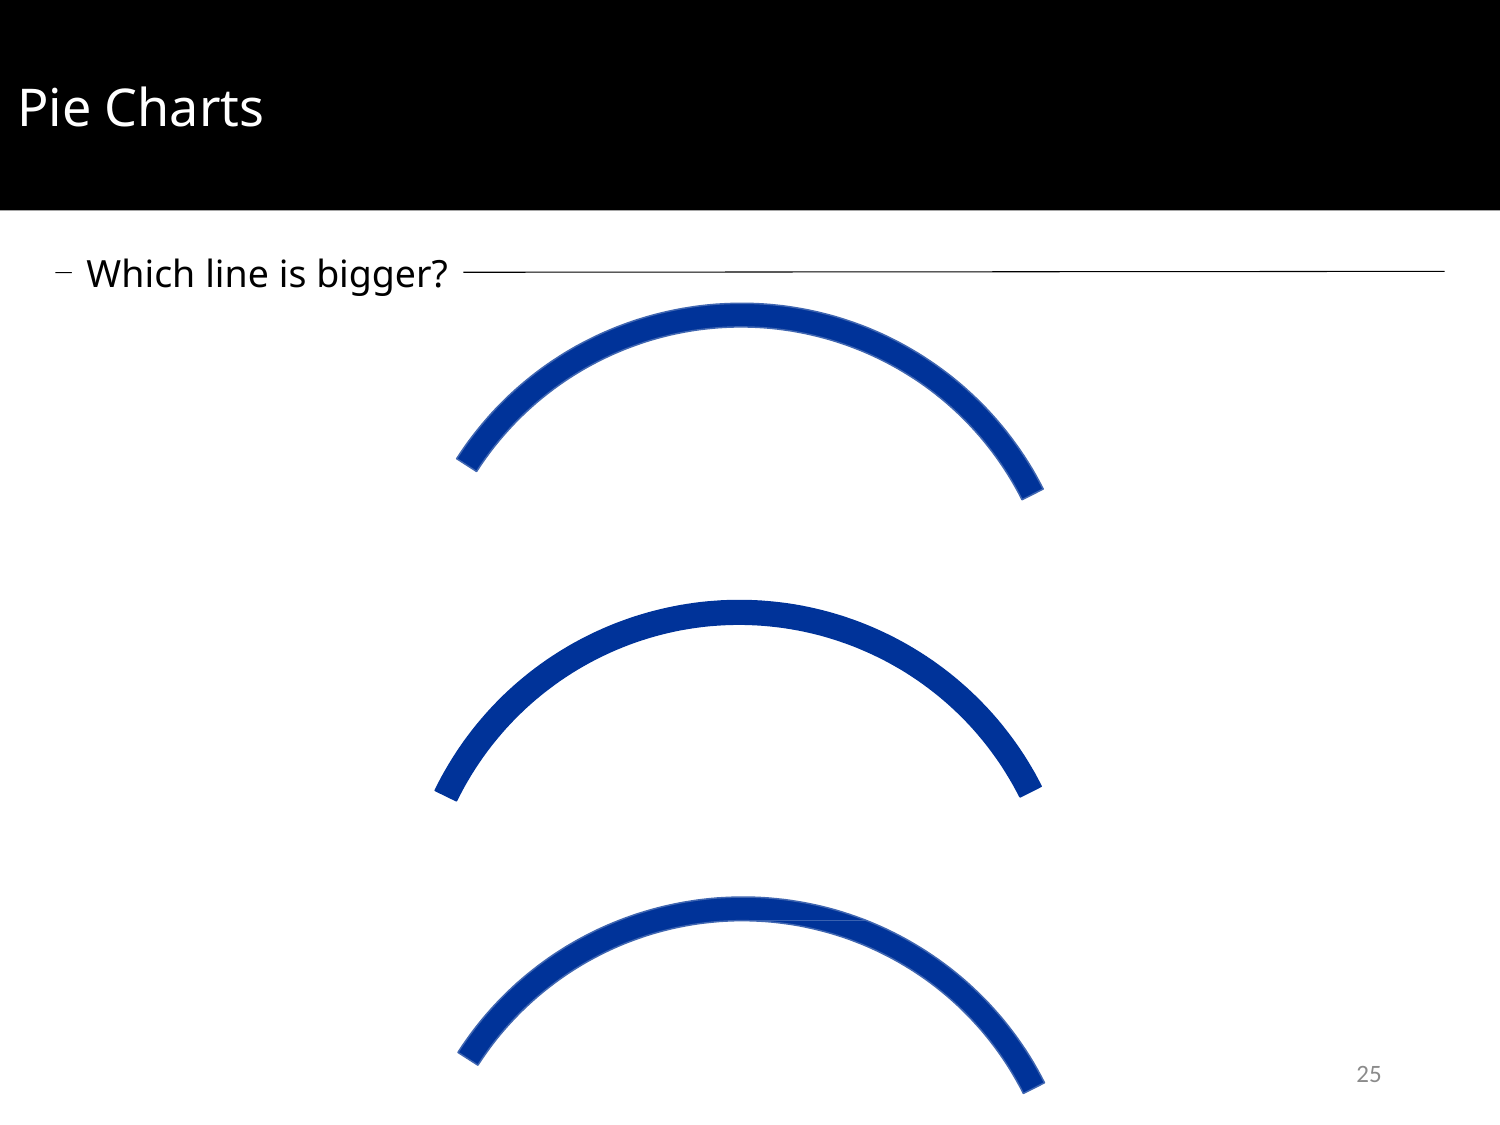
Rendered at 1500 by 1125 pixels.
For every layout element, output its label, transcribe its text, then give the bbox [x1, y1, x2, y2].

text_box [435, 600, 1042, 801]
text_box [457, 897, 1045, 1094]
text_box Which line is bigger? [71, 242, 464, 271]
slide_number 25 [1059, 1042, 1397, 1103]
title Pie Charts [2, 34, 1439, 186]
text_box Which line is bigger? [71, 273, 464, 303]
text_box [456, 303, 1044, 500]
